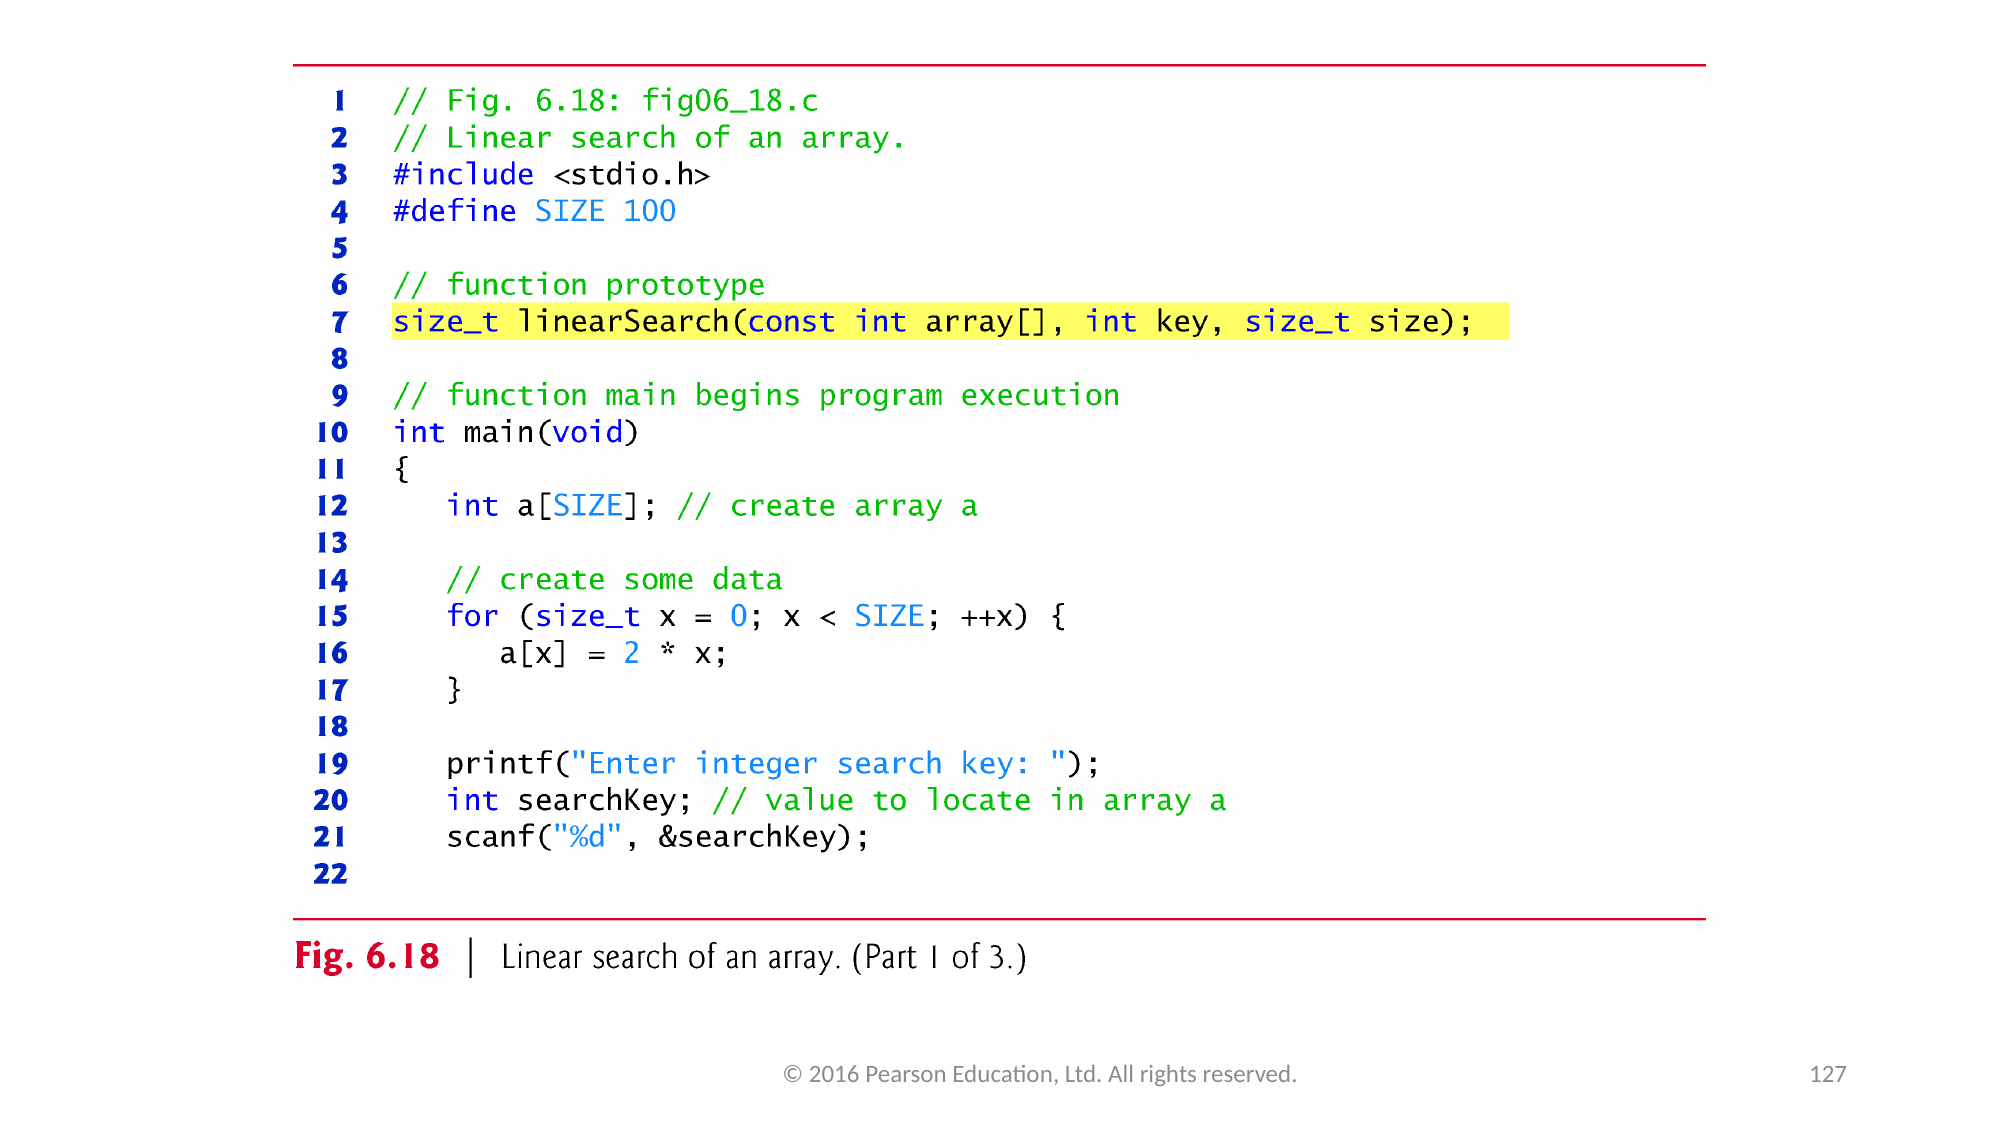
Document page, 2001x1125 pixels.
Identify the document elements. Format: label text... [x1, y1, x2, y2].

slide_number 127 [1728, 1042, 1863, 1103]
picture [271, 0, 1728, 1125]
